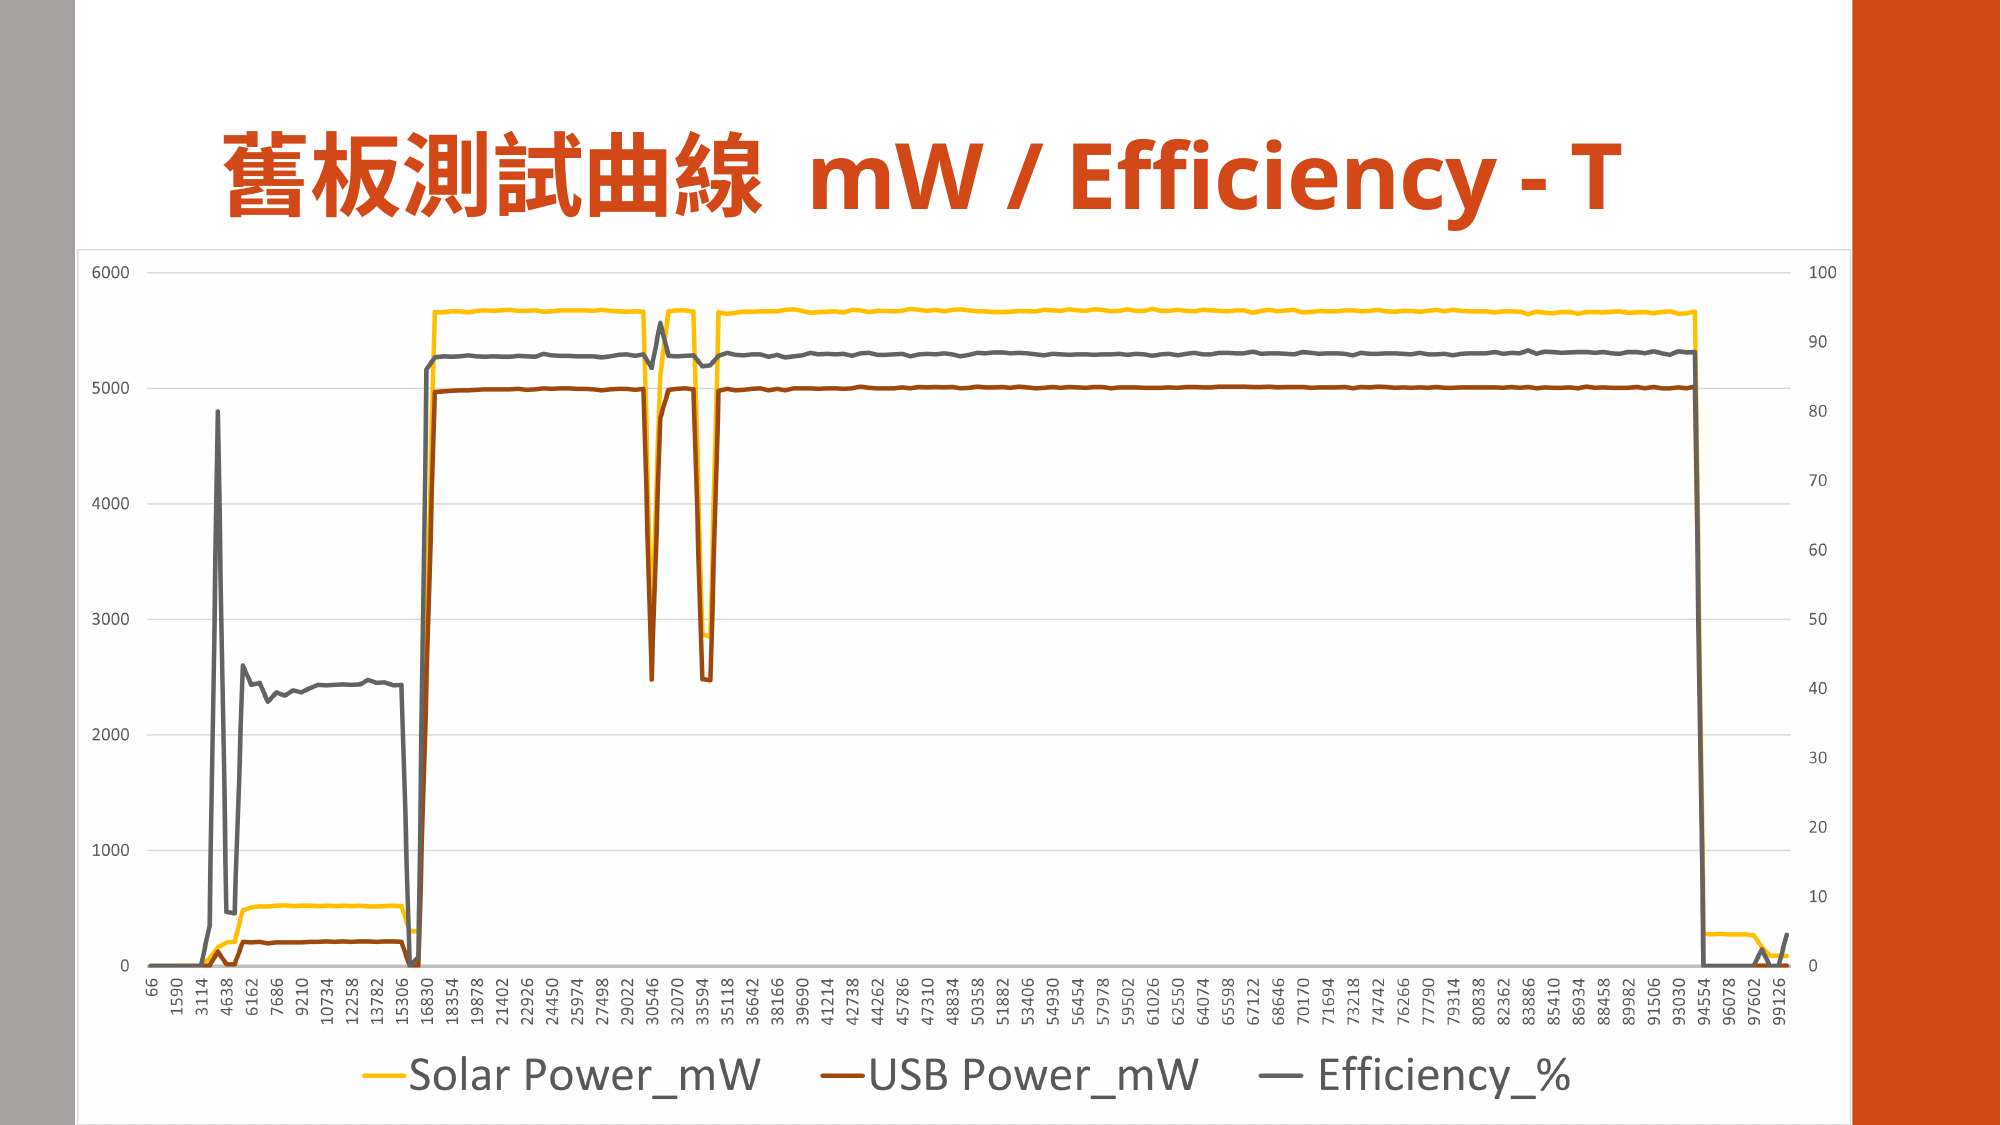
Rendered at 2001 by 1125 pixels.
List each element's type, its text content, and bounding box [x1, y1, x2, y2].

title 舊板測試曲線 mW / Efficiency - T [204, 81, 1795, 237]
picture [76, 249, 1851, 1125]
